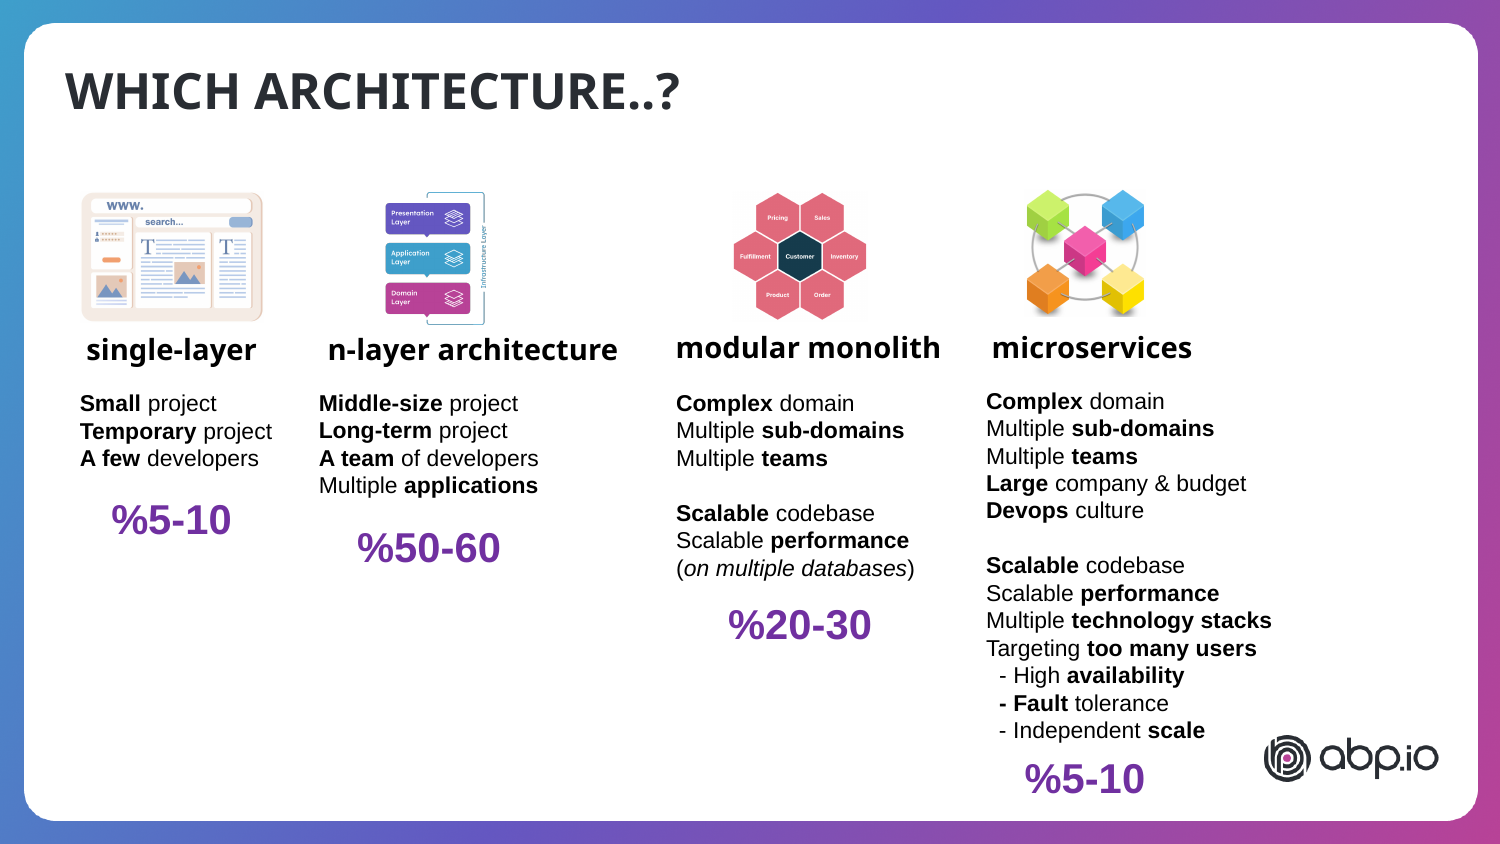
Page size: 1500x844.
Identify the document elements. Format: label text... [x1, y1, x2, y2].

text_box %50-60 [342, 513, 517, 578]
text_box Middle-size project Long-term project A team of developers Multiple applications [303, 381, 555, 506]
text_box Complex domain Multiple sub-domains Multiple teams Scalable codebase Scalable performance (on multiple databases) [661, 381, 931, 589]
text_box modular monolith [660, 322, 957, 372]
text_box single-layer [71, 324, 273, 374]
text_box %5-10 [96, 485, 248, 551]
text_box n-layer architecture [312, 324, 634, 374]
text_box Small project Temporary project A few developers [65, 381, 288, 479]
text_box %5-10 [1009, 744, 1161, 810]
text_box WHICH ARCHITECTURE..? [50, 44, 1430, 136]
text_box %20-30 [713, 590, 888, 656]
text_box Complex domain Multiple sub-domains Multiple teams Large company & budget Devops culture Scalable codebase Scalable performance Multiple technology stacks Targeting too many users - High availability - Fault tolerance - Independent scale [971, 378, 1288, 751]
picture [0, 0, 1500, 844]
text_box microservices [976, 321, 1208, 372]
